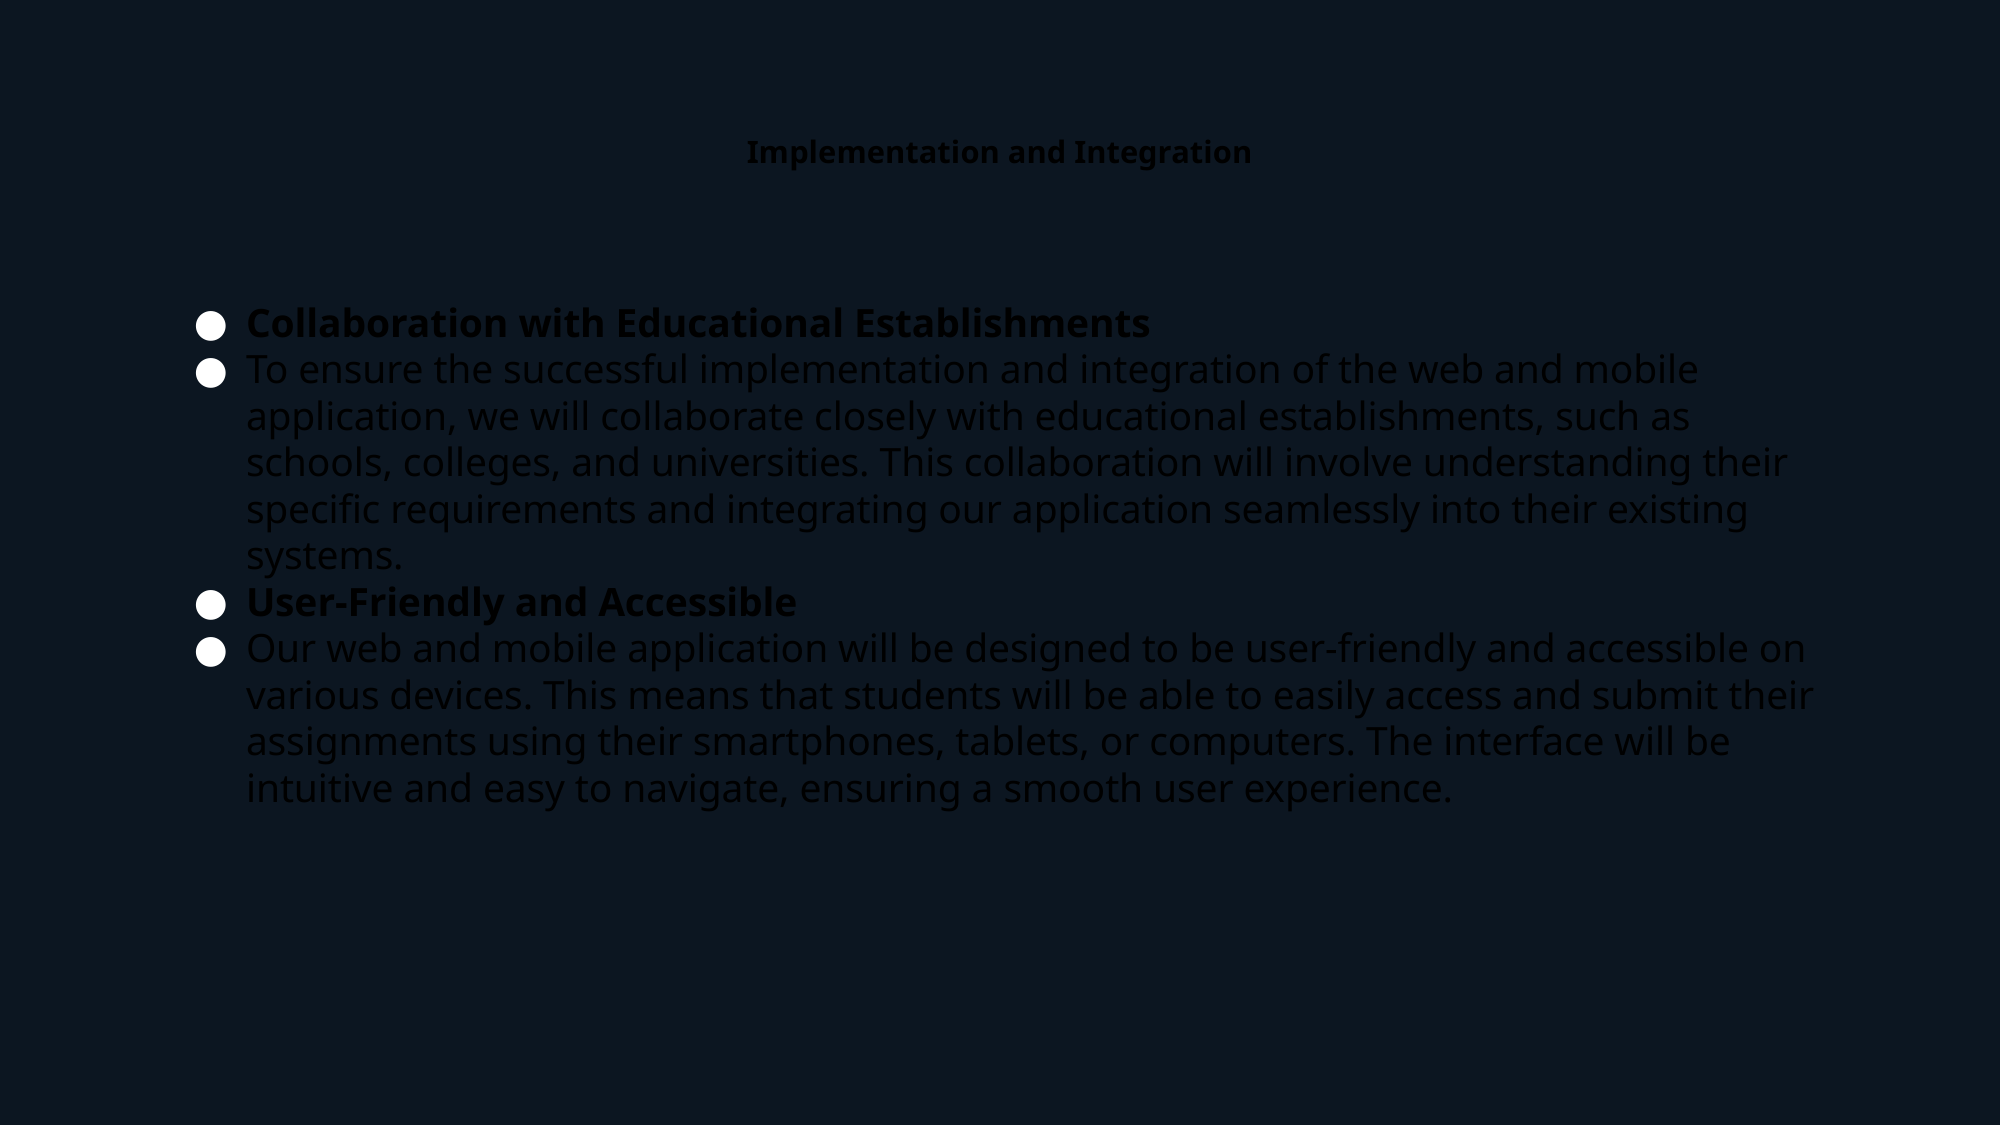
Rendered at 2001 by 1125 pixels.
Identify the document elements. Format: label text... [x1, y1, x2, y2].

title Implementation and Integration [156, 117, 1844, 223]
list Collaboration with Educational Establishments To ensure the successful implementation and integration of the web and mobile application, we will collaborate closely with educational establishments, such as schools, colleges, and universities. This collaboration will involve understanding their specific requirements and integrating our application seamlessly into their existing systems. User-Friendly and Accessible Our web and mobile application will be designed to be user-friendly and accessible on various devices. This means that students will be able to easily access and submit their assignments using their smartphones, tablets, or computers. The interface will be intuitive and easy to navigate, ensuring a smooth user experience. [156, 283, 1844, 1000]
